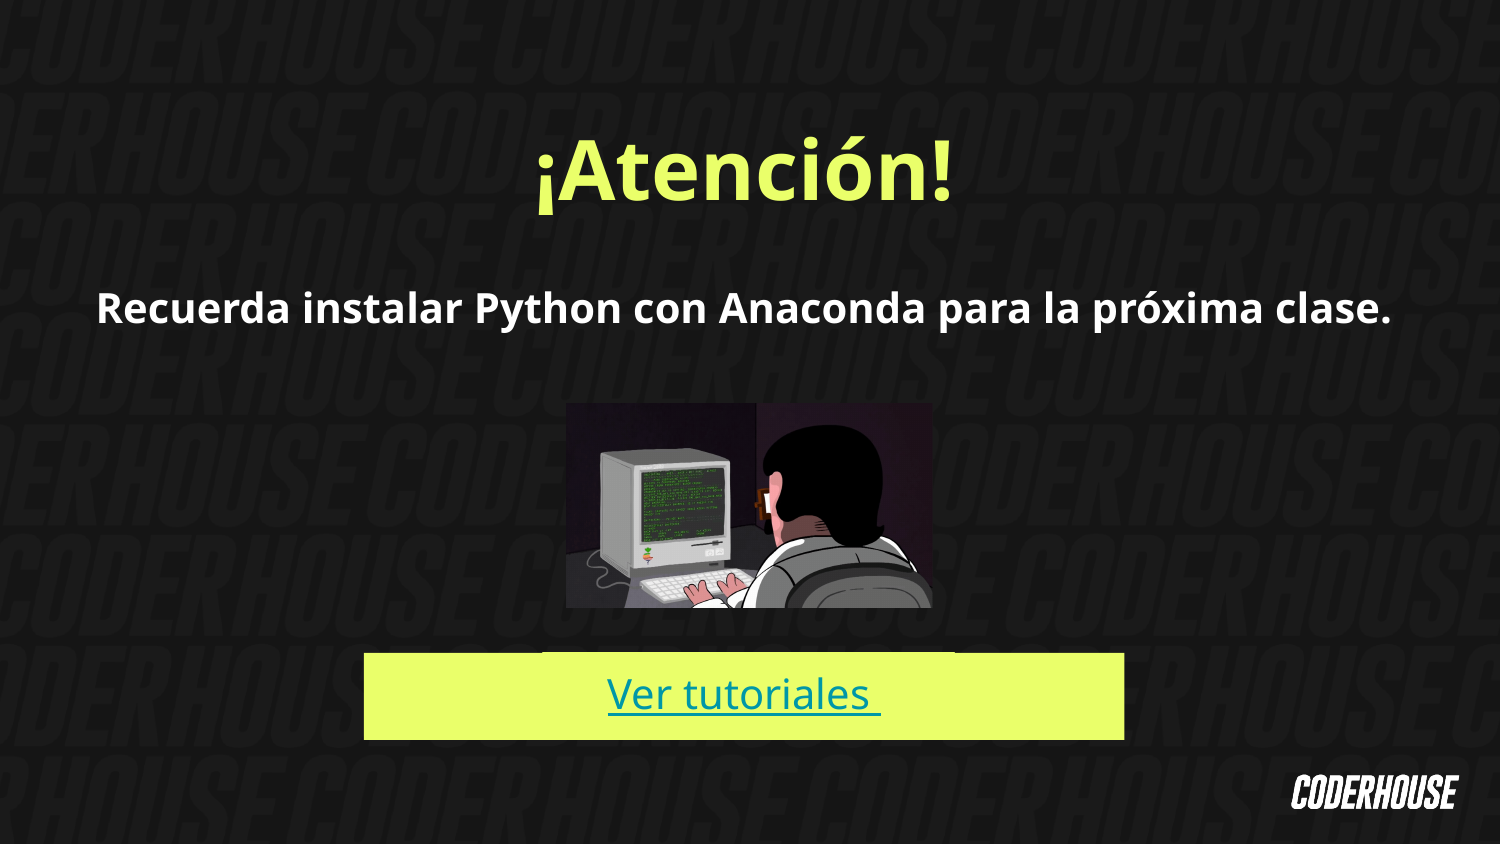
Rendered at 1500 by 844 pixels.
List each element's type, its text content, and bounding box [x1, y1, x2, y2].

text_box ¡Atención! [77, 112, 1411, 233]
text_box Recuerda instalar Python con Anaconda para la próxima clase. [77, 266, 1411, 347]
picture [0, 0, 1500, 844]
text_box Ver tutoriales [363, 652, 1125, 740]
